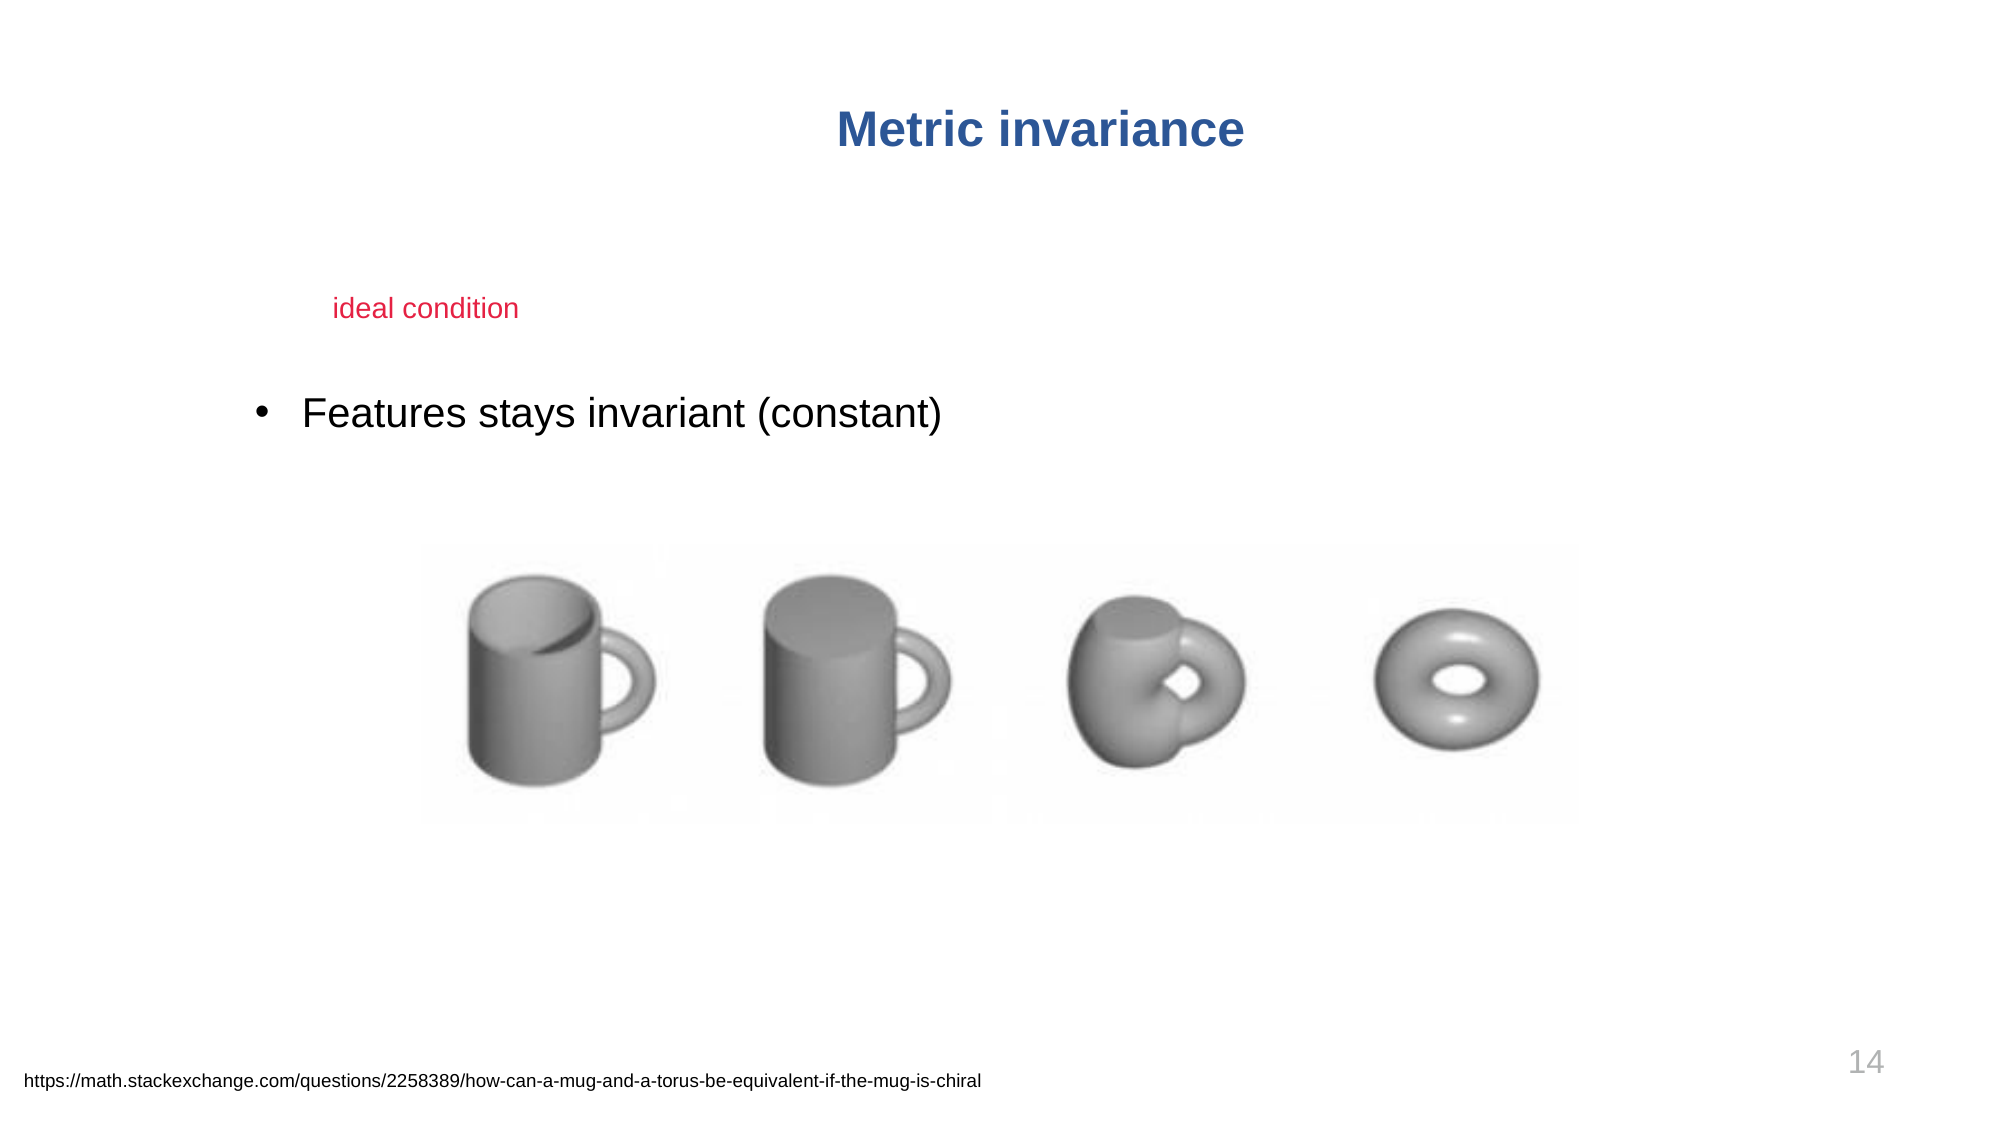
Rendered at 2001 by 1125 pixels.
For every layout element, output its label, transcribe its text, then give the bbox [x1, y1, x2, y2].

text_box Metric invariance [821, 81, 1271, 172]
text_box Features stays invariant (constant) [239, 378, 1689, 544]
slide_number 14 [1674, 1030, 1900, 1090]
text_box ideal condition [317, 274, 2000, 339]
picture [420, 544, 1580, 824]
text_box https://math.stackexchange.com/questions/2258389/how-can-a-mug-and-a-torus-be-equivalent-if-the-mug-is-chiral [9, 1061, 1010, 1099]
